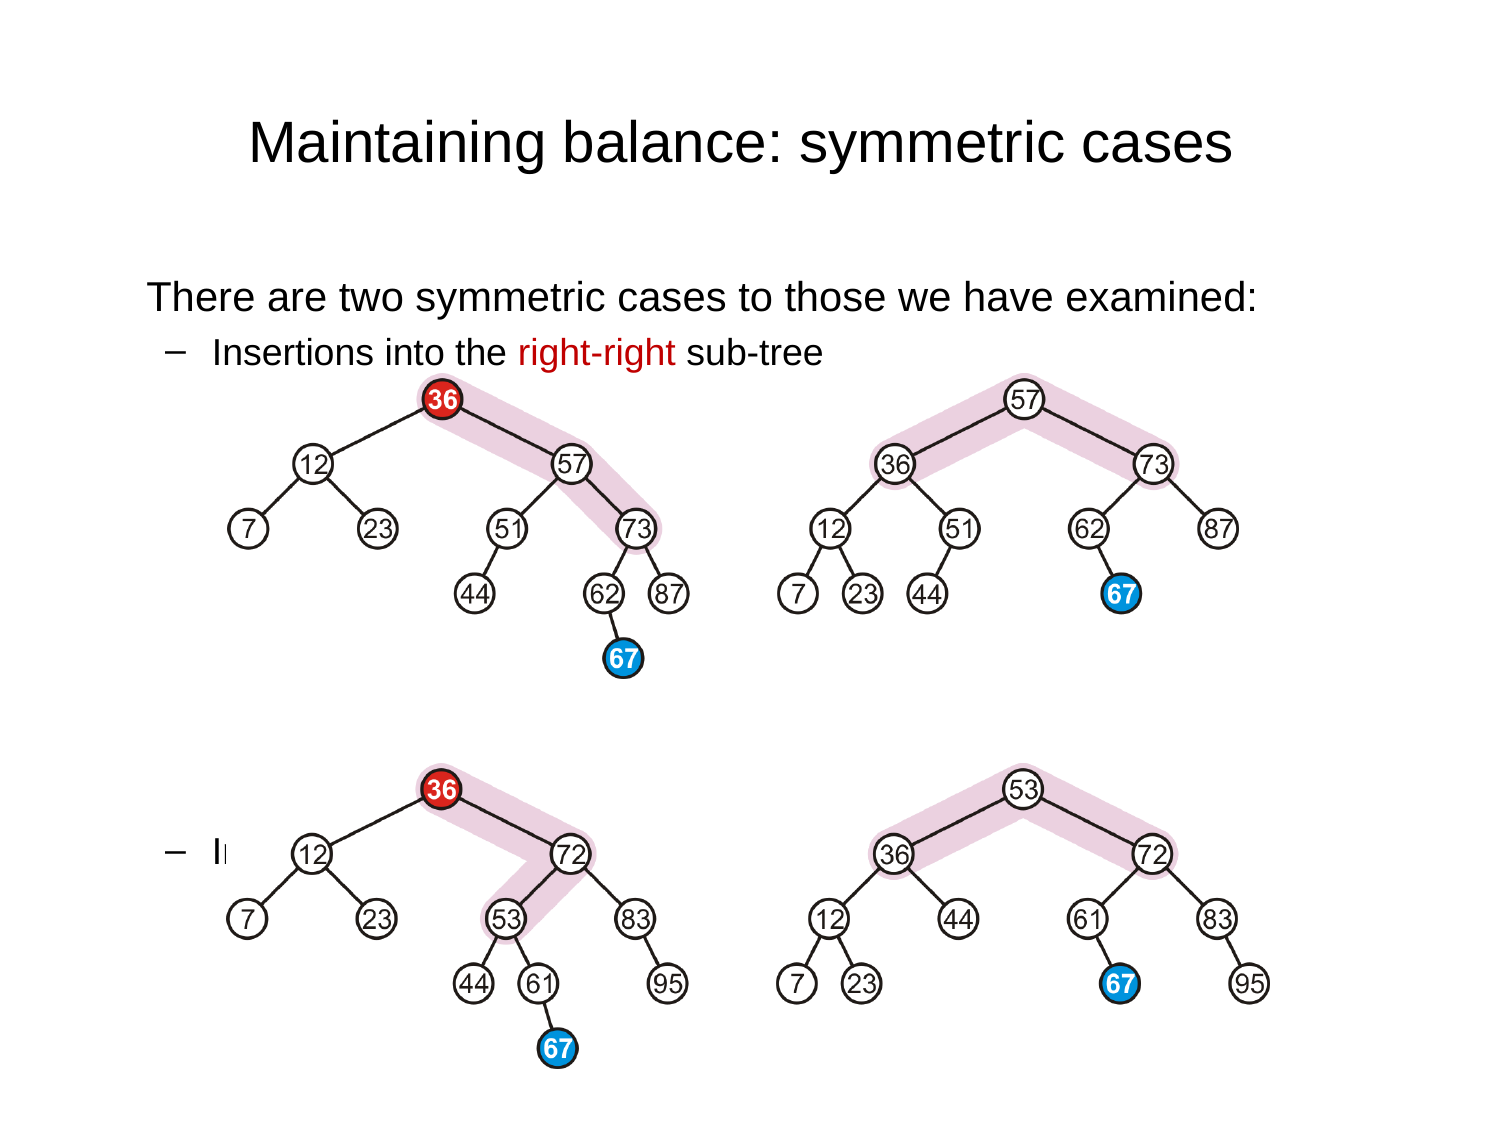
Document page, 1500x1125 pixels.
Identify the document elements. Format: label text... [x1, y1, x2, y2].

list There are two symmetric cases to those we have examined: Insertions into the right-right sub-tree Insertions into either the right-left sub-tree [74, 262, 1426, 1006]
title Maintaining balance: symmetric cases [74, 44, 1426, 233]
picture [227, 373, 1239, 680]
picture [226, 762, 1270, 1069]
